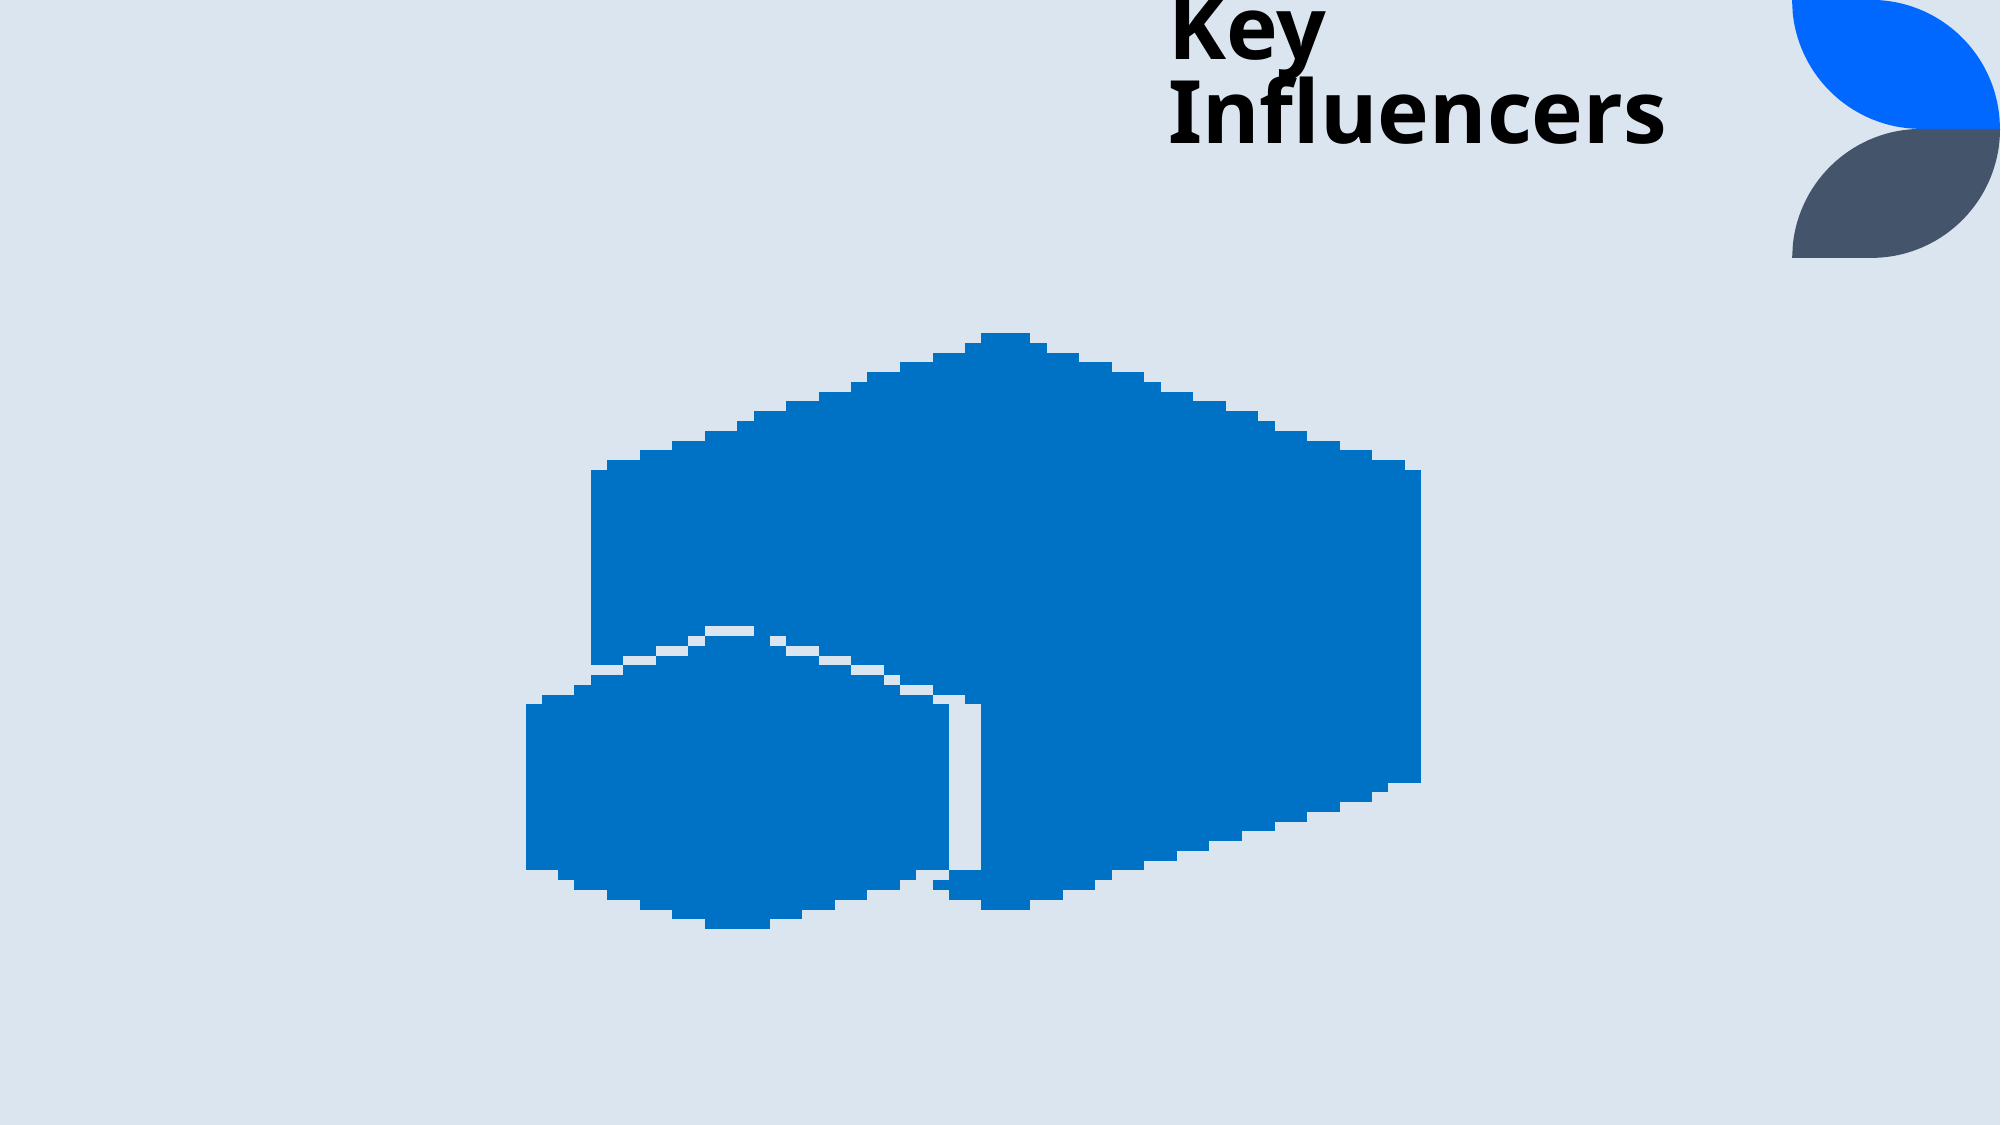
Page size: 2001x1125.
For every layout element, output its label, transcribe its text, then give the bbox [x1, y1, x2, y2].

picture [233, 187, 1796, 1125]
title Key Influencers [1153, 22, 1796, 168]
